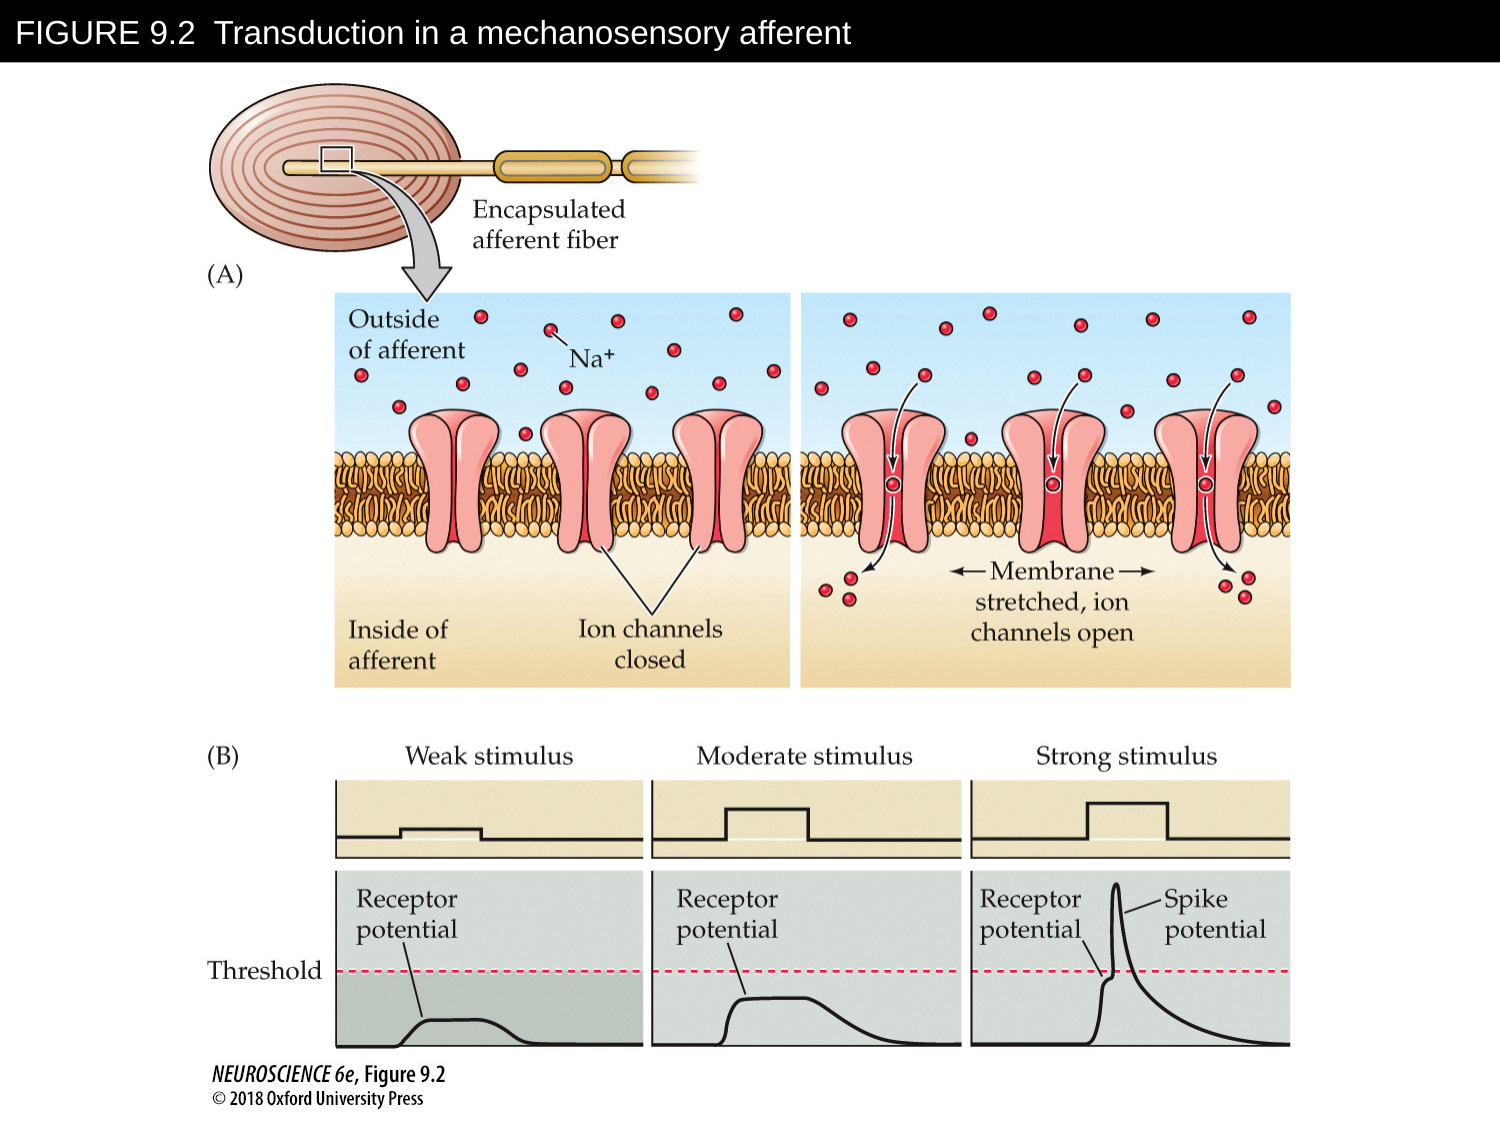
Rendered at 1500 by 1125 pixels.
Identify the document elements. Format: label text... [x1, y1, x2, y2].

picture [201, 74, 1299, 1113]
title FIGURE 9.2 Transduction in a mechanosensory afferent [0, 0, 1500, 63]
